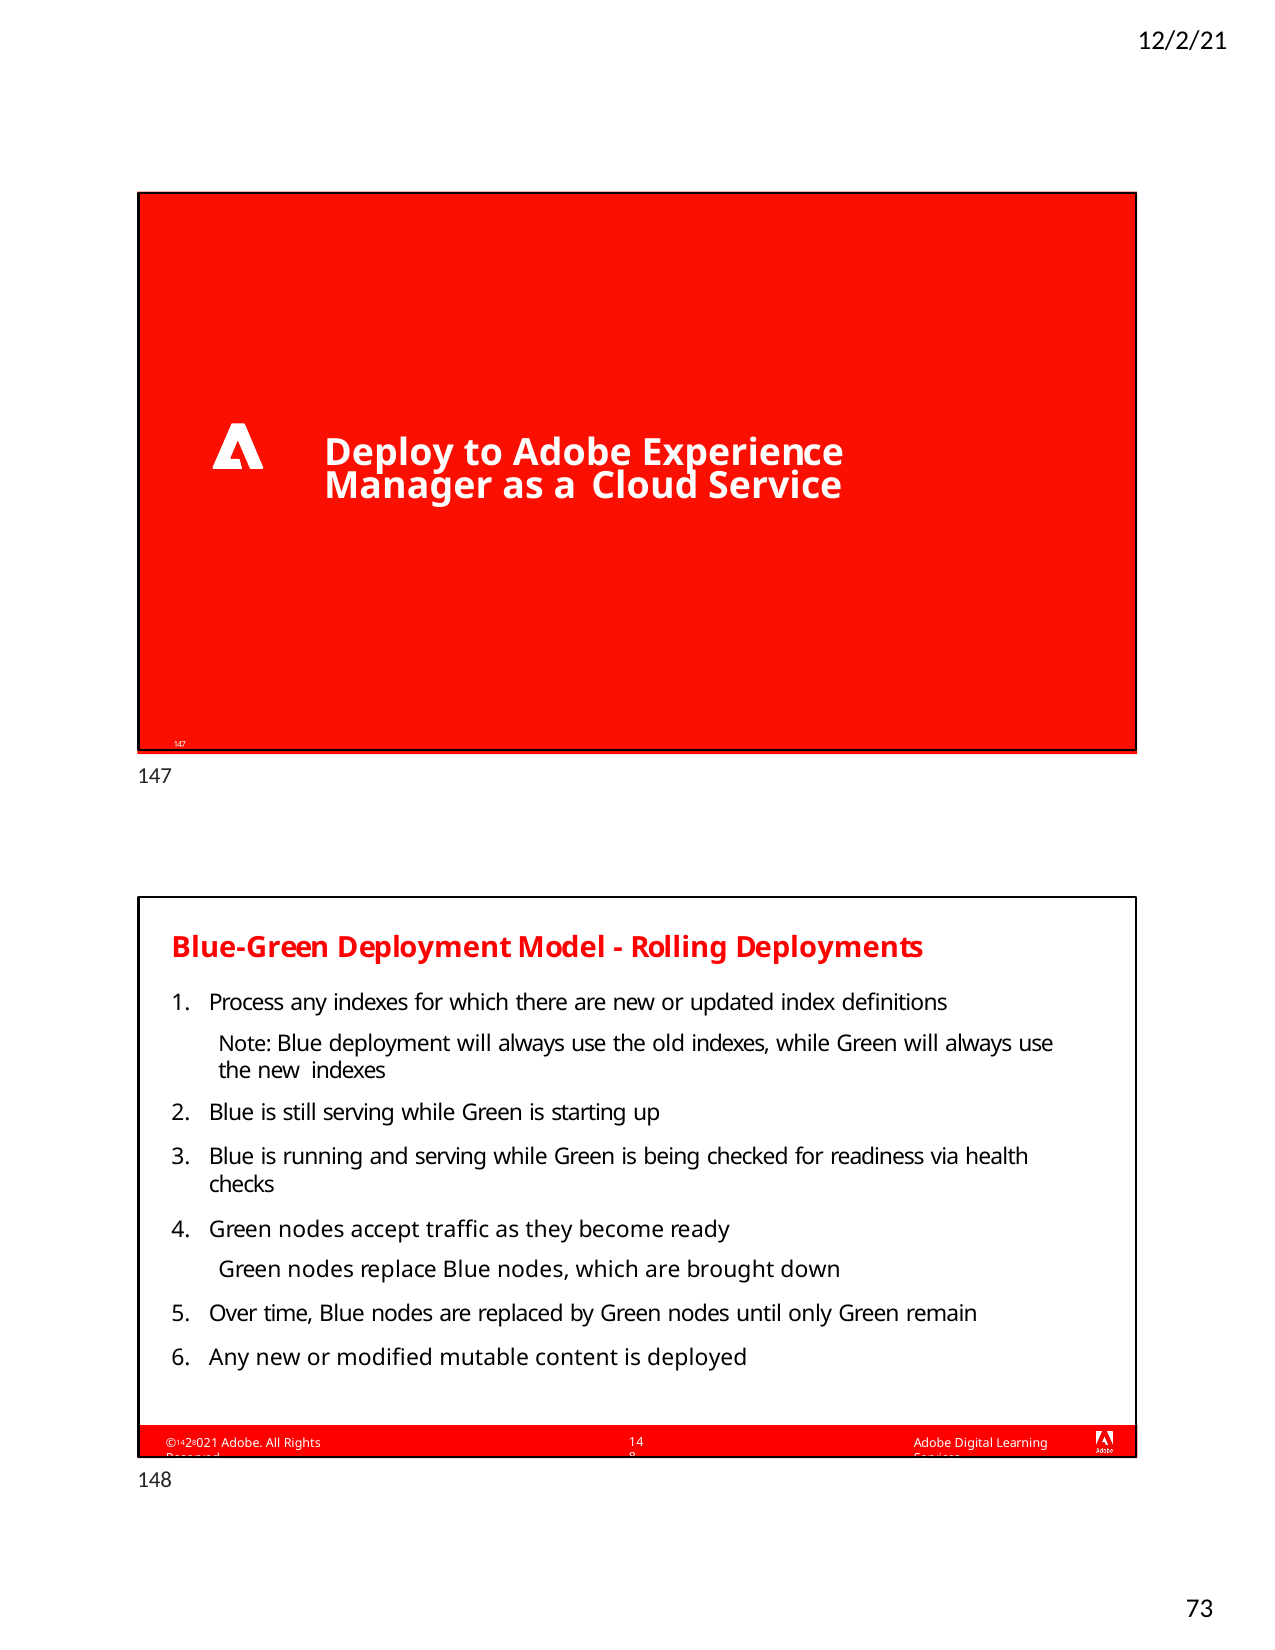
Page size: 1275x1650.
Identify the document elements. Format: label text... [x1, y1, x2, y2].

text_box 12/2/21 [1135, 20, 1230, 55]
slide_number 73 [1179, 1589, 1234, 1650]
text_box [137, 191, 1138, 755]
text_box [137, 1424, 1138, 1459]
text_box 147 [135, 760, 175, 788]
text_box 148 [135, 1466, 175, 1492]
text_box [138, 896, 1137, 1424]
